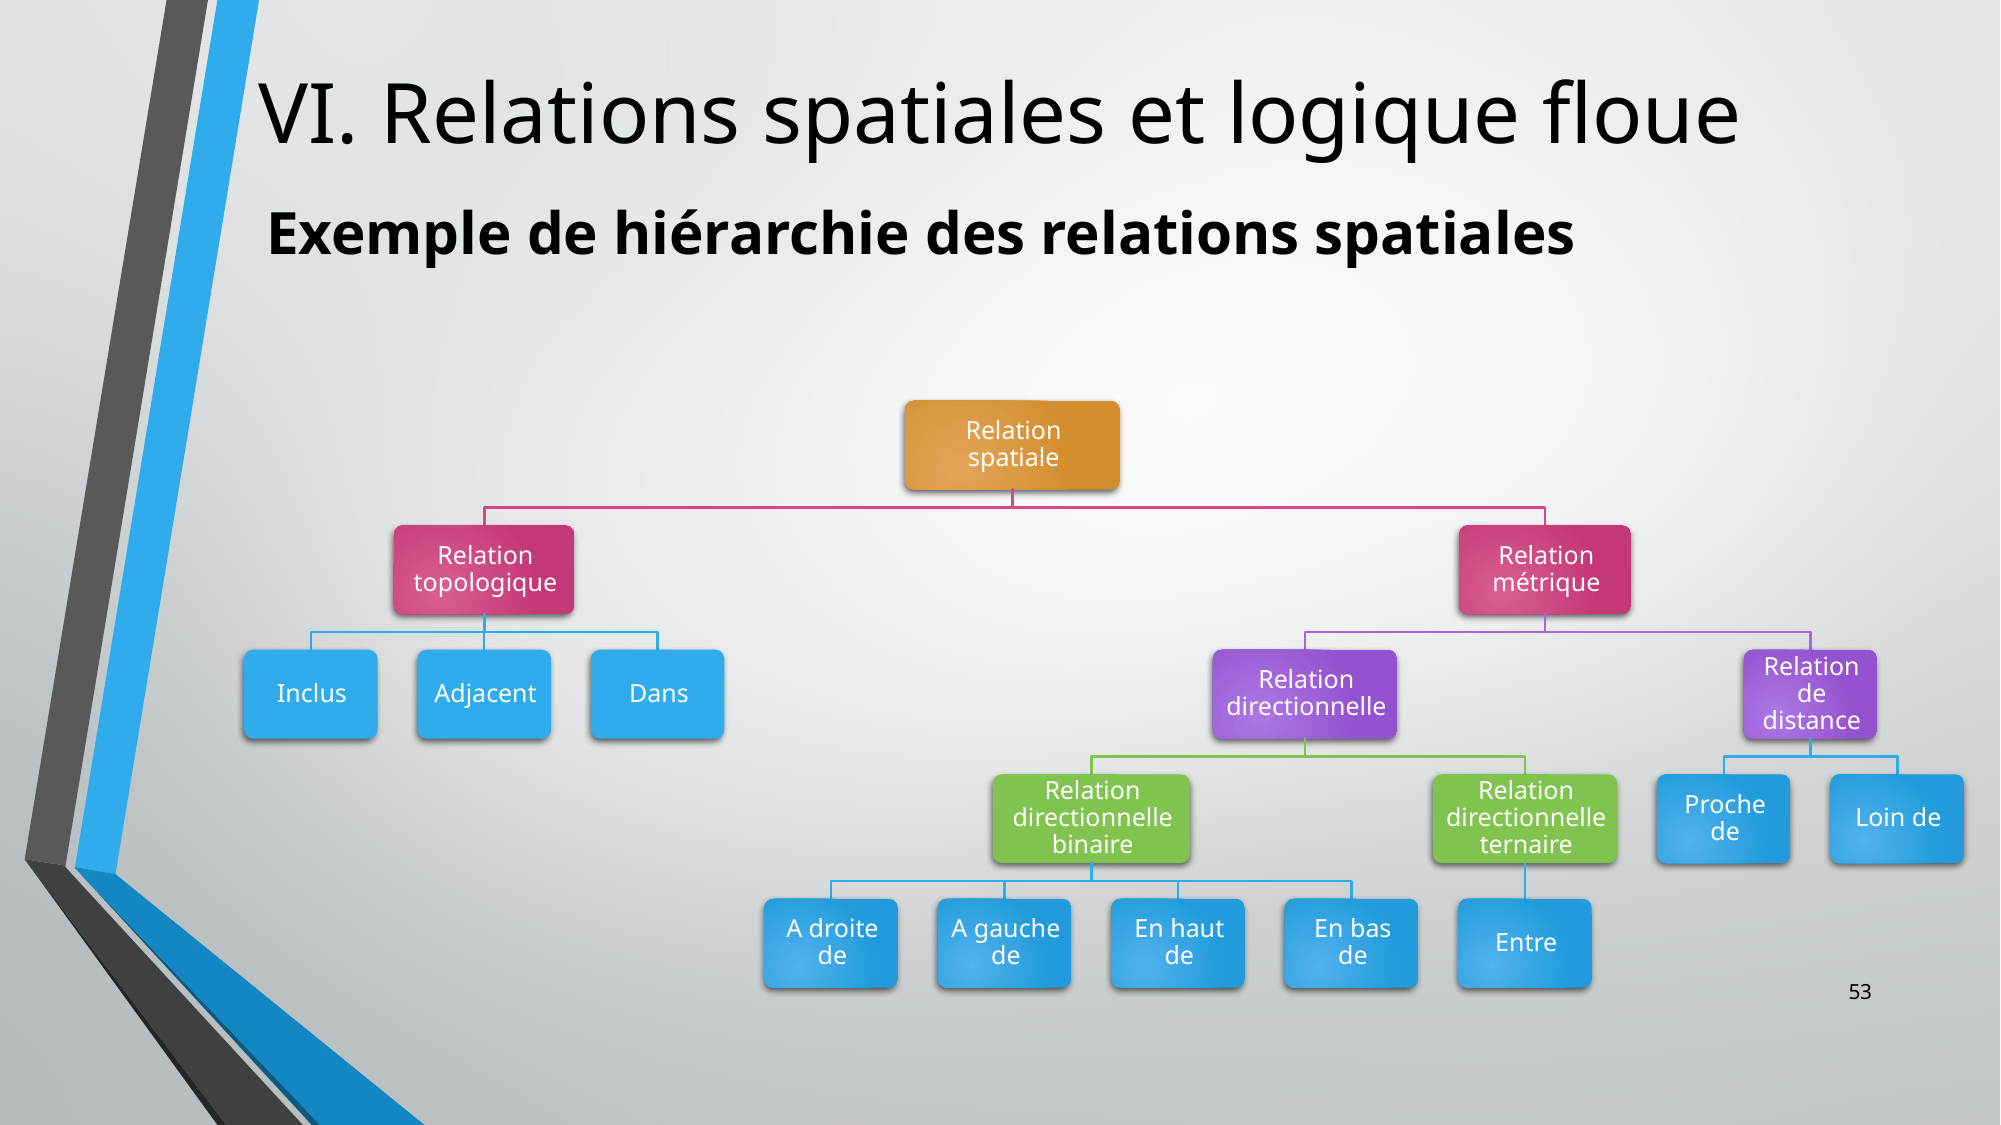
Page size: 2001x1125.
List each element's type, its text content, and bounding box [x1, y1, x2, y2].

title VI. Relations spatiales et logique floue [243, 51, 1887, 188]
list Exemple de hiérarchie des relations spatiales [220, 188, 2000, 1023]
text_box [243, 303, 1965, 1085]
